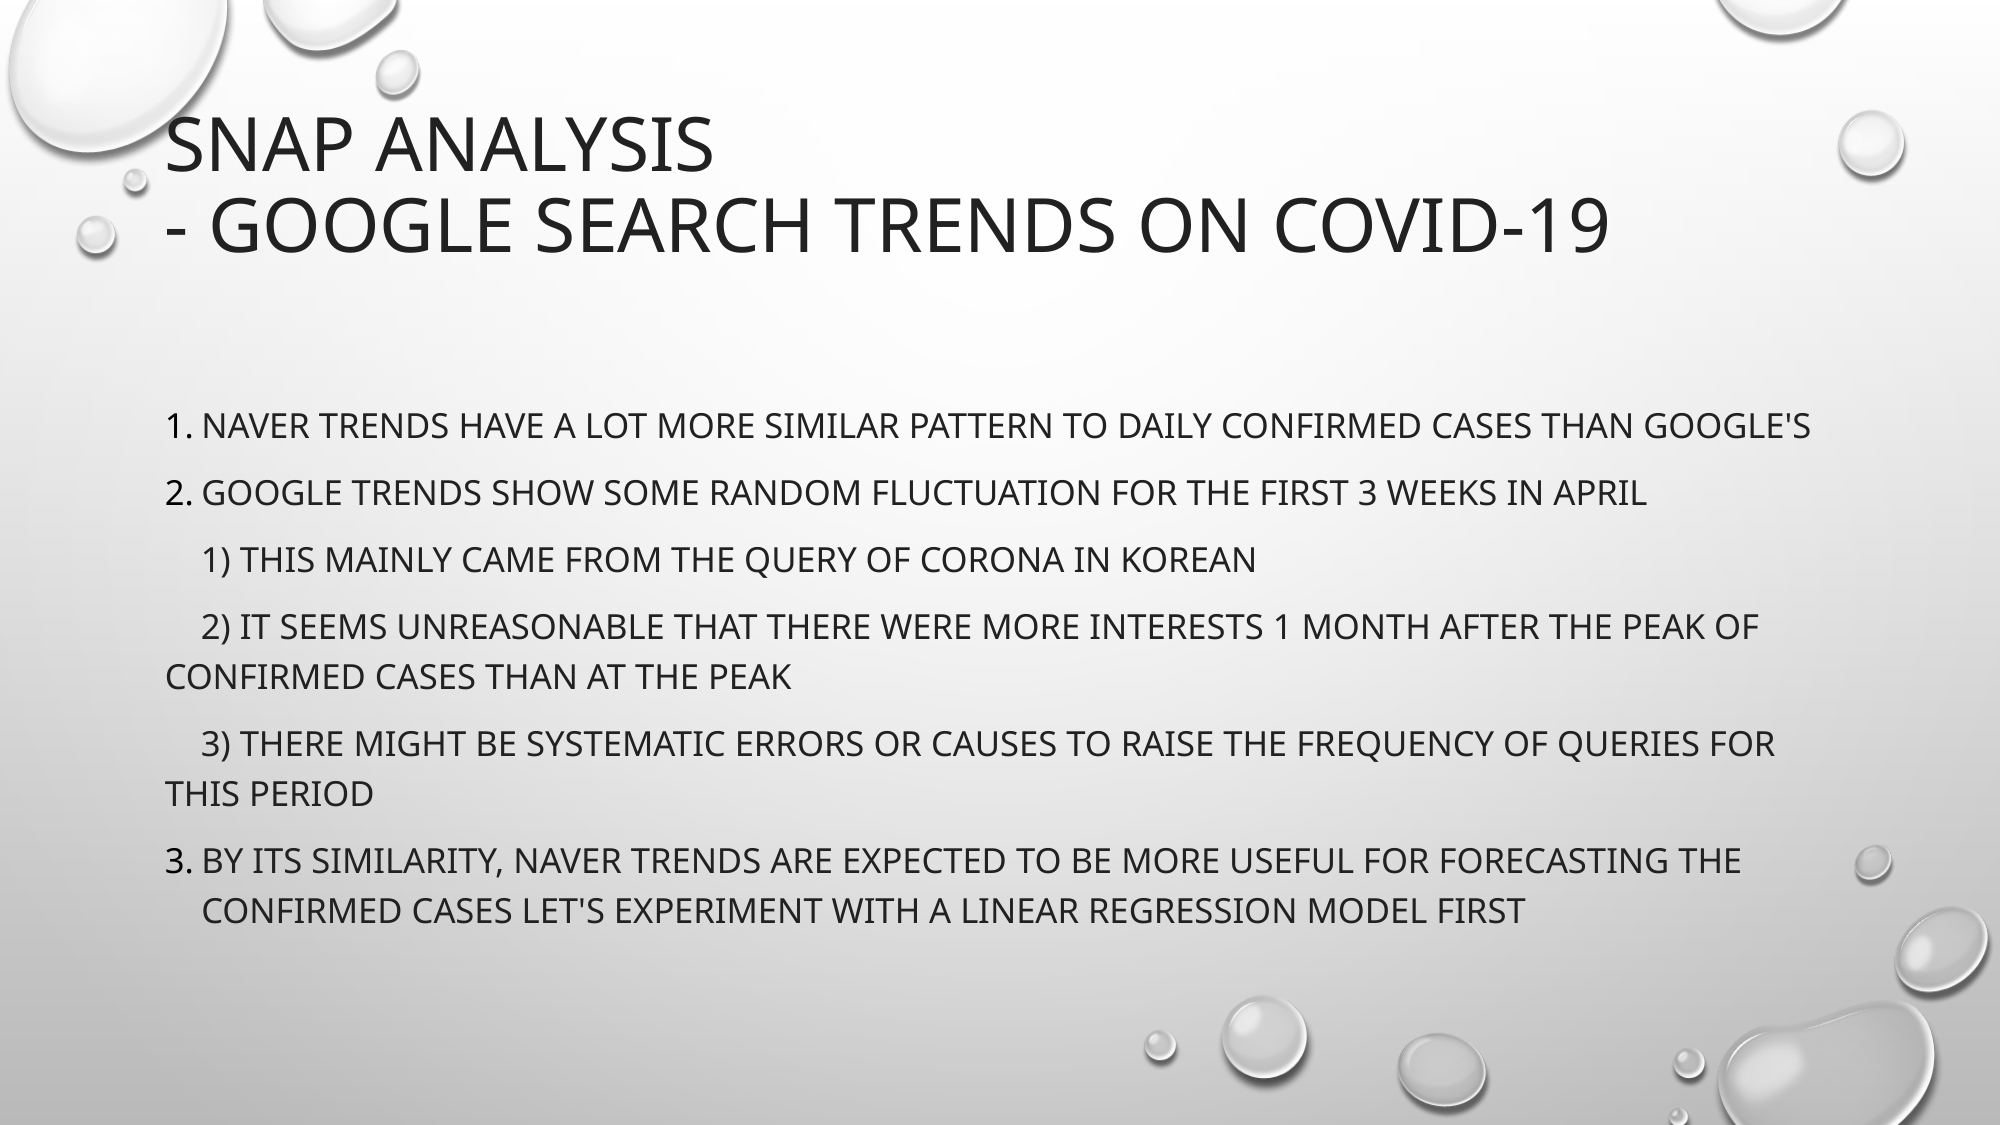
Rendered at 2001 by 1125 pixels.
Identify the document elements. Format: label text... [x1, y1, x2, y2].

picture [0, 0, 2000, 1125]
list Naver trends have a lot more similar pattern to daily confirmed cases than Google's Google trends show some random fluctuation for the first 3 weeks in April 1) This mainly came from the query of corona in Korean 2) It seems unreasonable that there were more interests 1 month after the peak of confirmed cases than at the peak 3) There might be systematic errors or causes to raise the frequency of queries for this period By its similarity, Naver trends are expected to be more useful for forecasting the confirmed cases Let's experiment with a linear regression model first [149, 388, 1850, 950]
title Snap Analysis - Google search trends on COVID-19 [149, 101, 1851, 364]
